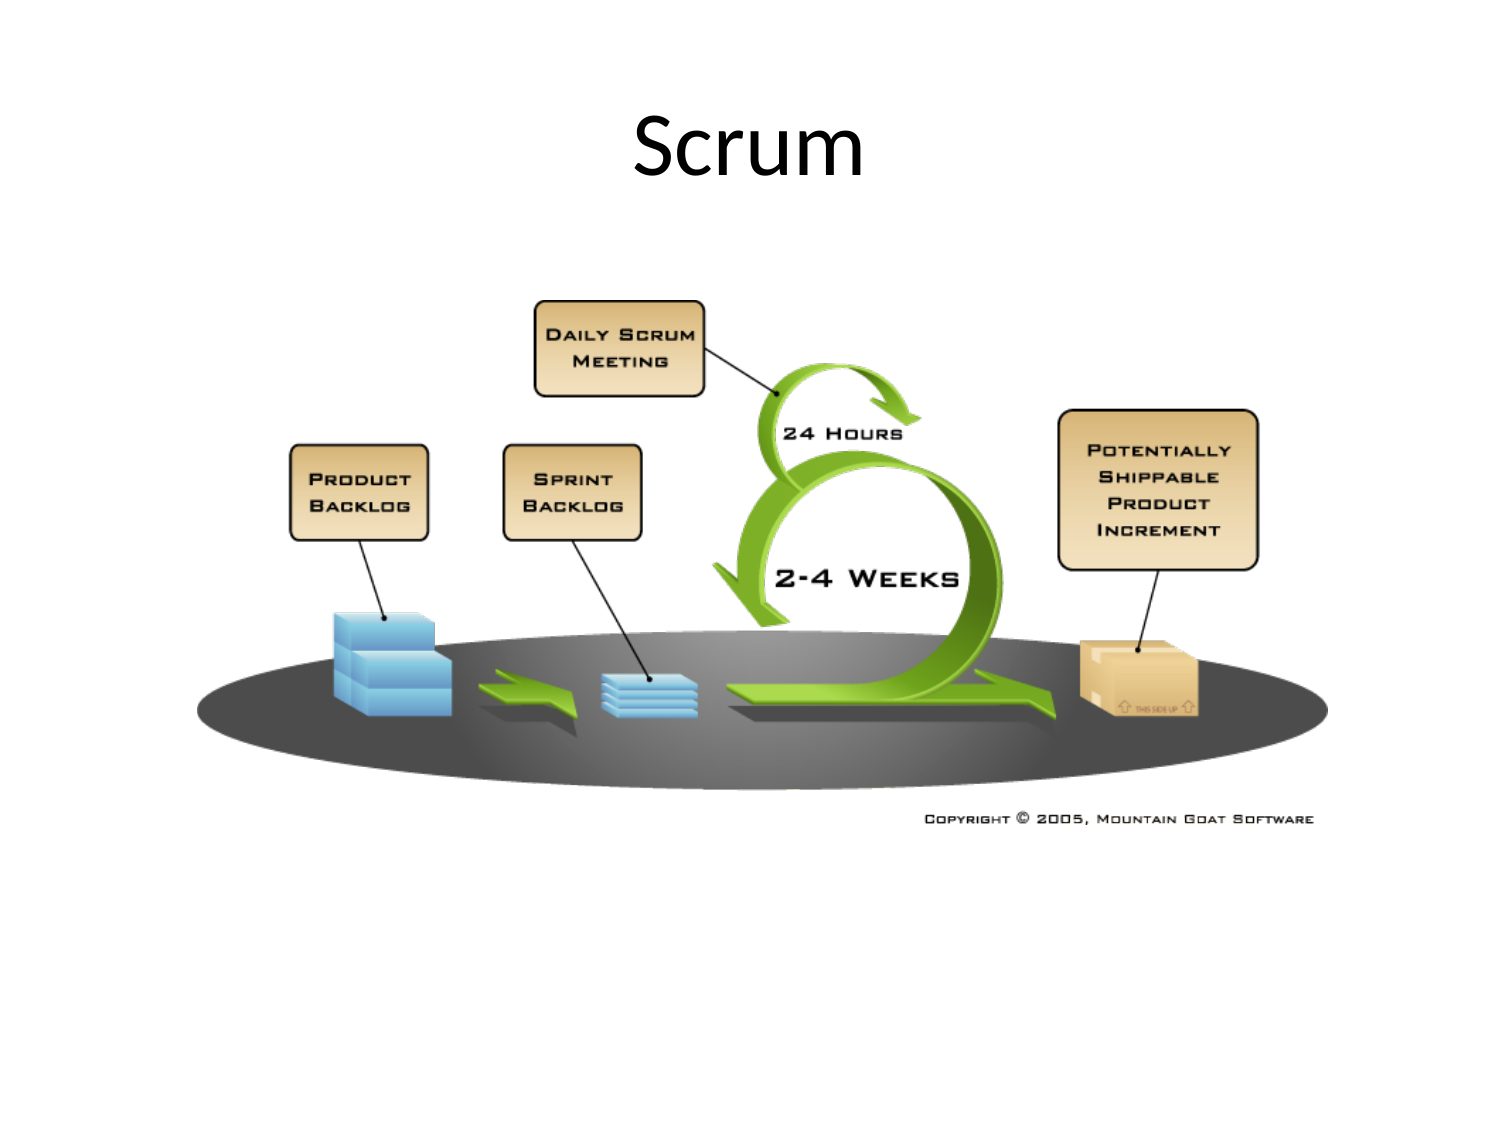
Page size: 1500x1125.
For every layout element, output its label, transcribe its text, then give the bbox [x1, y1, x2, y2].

title Scrum [75, 45, 1425, 233]
picture [197, 299, 1328, 826]
